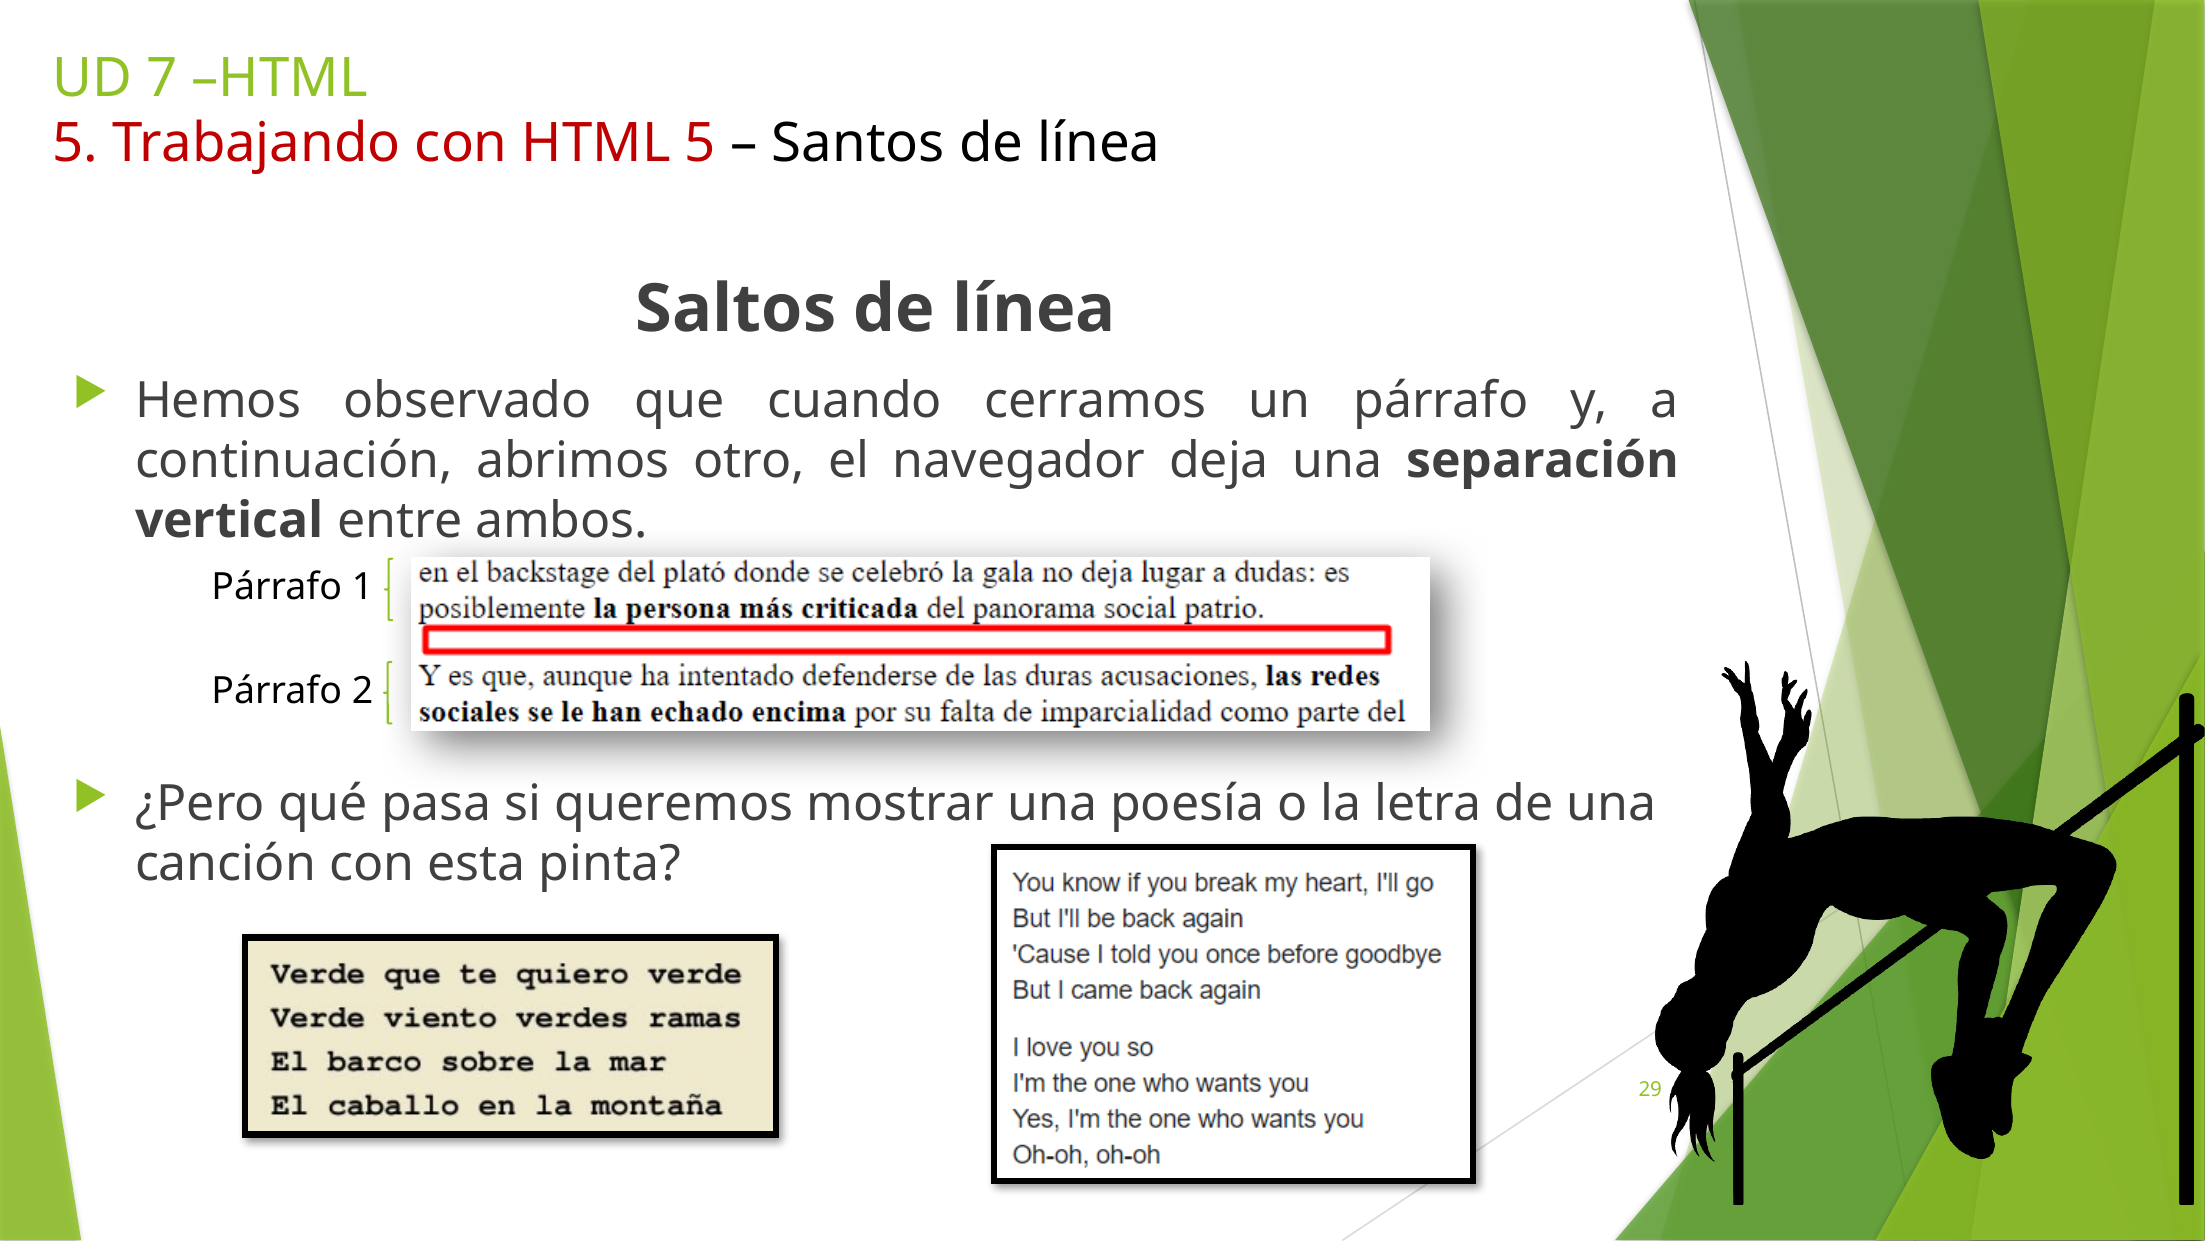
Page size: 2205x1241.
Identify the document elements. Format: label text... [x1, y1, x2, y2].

picture [996, 849, 1471, 1179]
picture [1648, 657, 2205, 1206]
text_box [386, 719, 393, 725]
list Saltos de línea Hemos observado que cuando cerramos un párrafo y, a continuación, abrimos otro, el navegador deja una separación vertical entre ambos. ¿Pero qué pasa si queremos mostrar una poesía o la letra de una canción con esta pinta? [57, 256, 1695, 1205]
text_box Párrafo 1 [196, 554, 501, 615]
picture [410, 556, 1431, 732]
text_box UD 7 –HTML 5. Trabajando con HTML 5 – Santos de línea [37, 34, 1573, 183]
picture [247, 940, 774, 1132]
text_box [387, 615, 394, 622]
text_box Párrafo 2 [196, 658, 405, 719]
